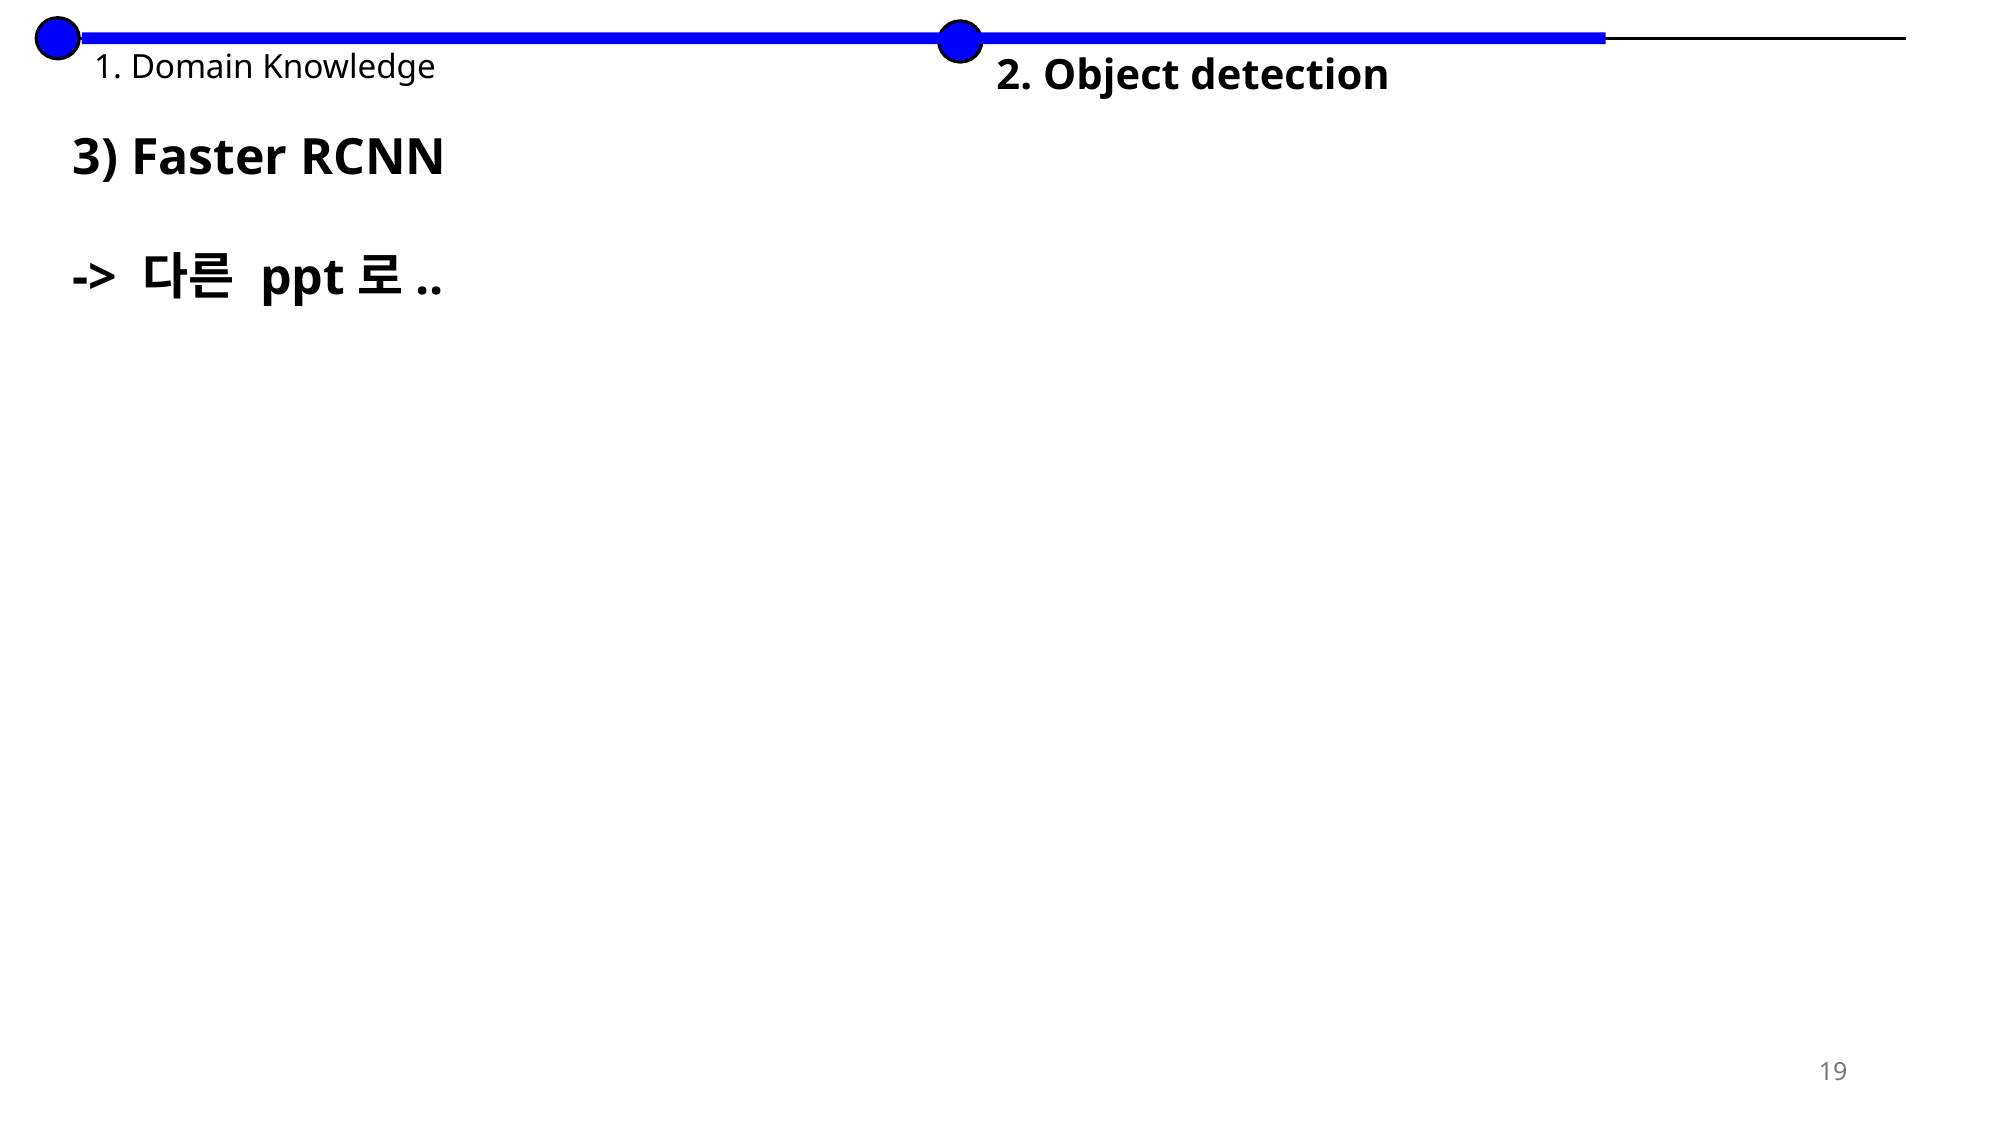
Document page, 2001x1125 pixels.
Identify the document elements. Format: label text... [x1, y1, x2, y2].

text_box 3) Faster RCNN -> 다른 ppt로.. [57, 117, 1906, 313]
slide_number 19 [1412, 1042, 1863, 1103]
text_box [35, 17, 1907, 107]
